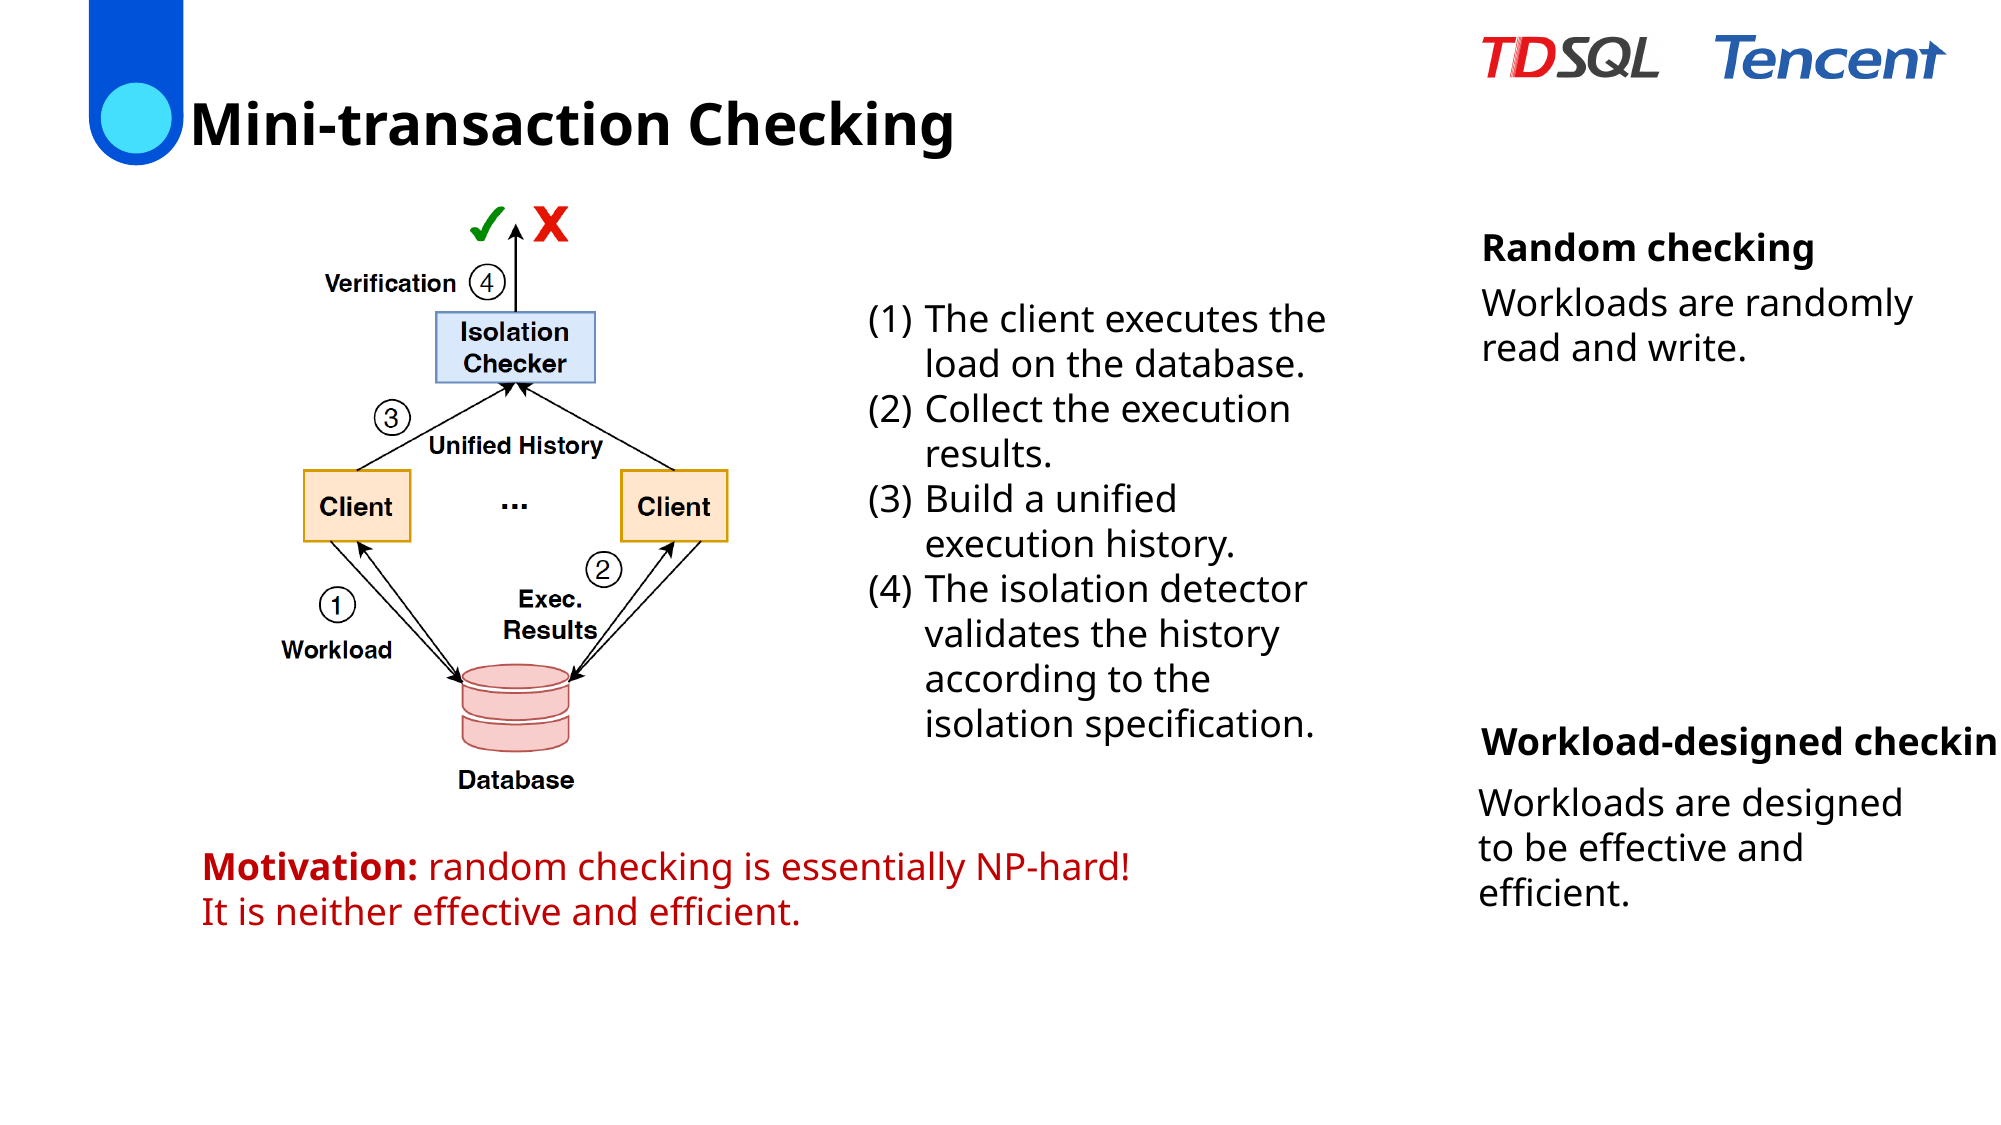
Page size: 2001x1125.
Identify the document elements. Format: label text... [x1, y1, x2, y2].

text_box Motivation: random checking is essentially NP-hard! It is neither effective and efficient. [186, 835, 1239, 941]
text_box The client executes the load on the database. Collect the execution results. Build a unified execution history. The isolation detector validates the history according to the isolation specification. [853, 287, 1348, 753]
picture [1478, 31, 1663, 83]
text_box Workloads are designed to be effective and efficient. [1463, 771, 1958, 921]
text_box Workloads are randomly read and write. [1466, 271, 1962, 377]
text_box Random checking [1466, 216, 1879, 271]
picture [276, 201, 739, 800]
text_box Workload-designed checking [1466, 710, 2000, 771]
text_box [88, 0, 184, 166]
text_box Mini-transaction Checking [184, 80, 972, 165]
picture [1715, 35, 1947, 79]
